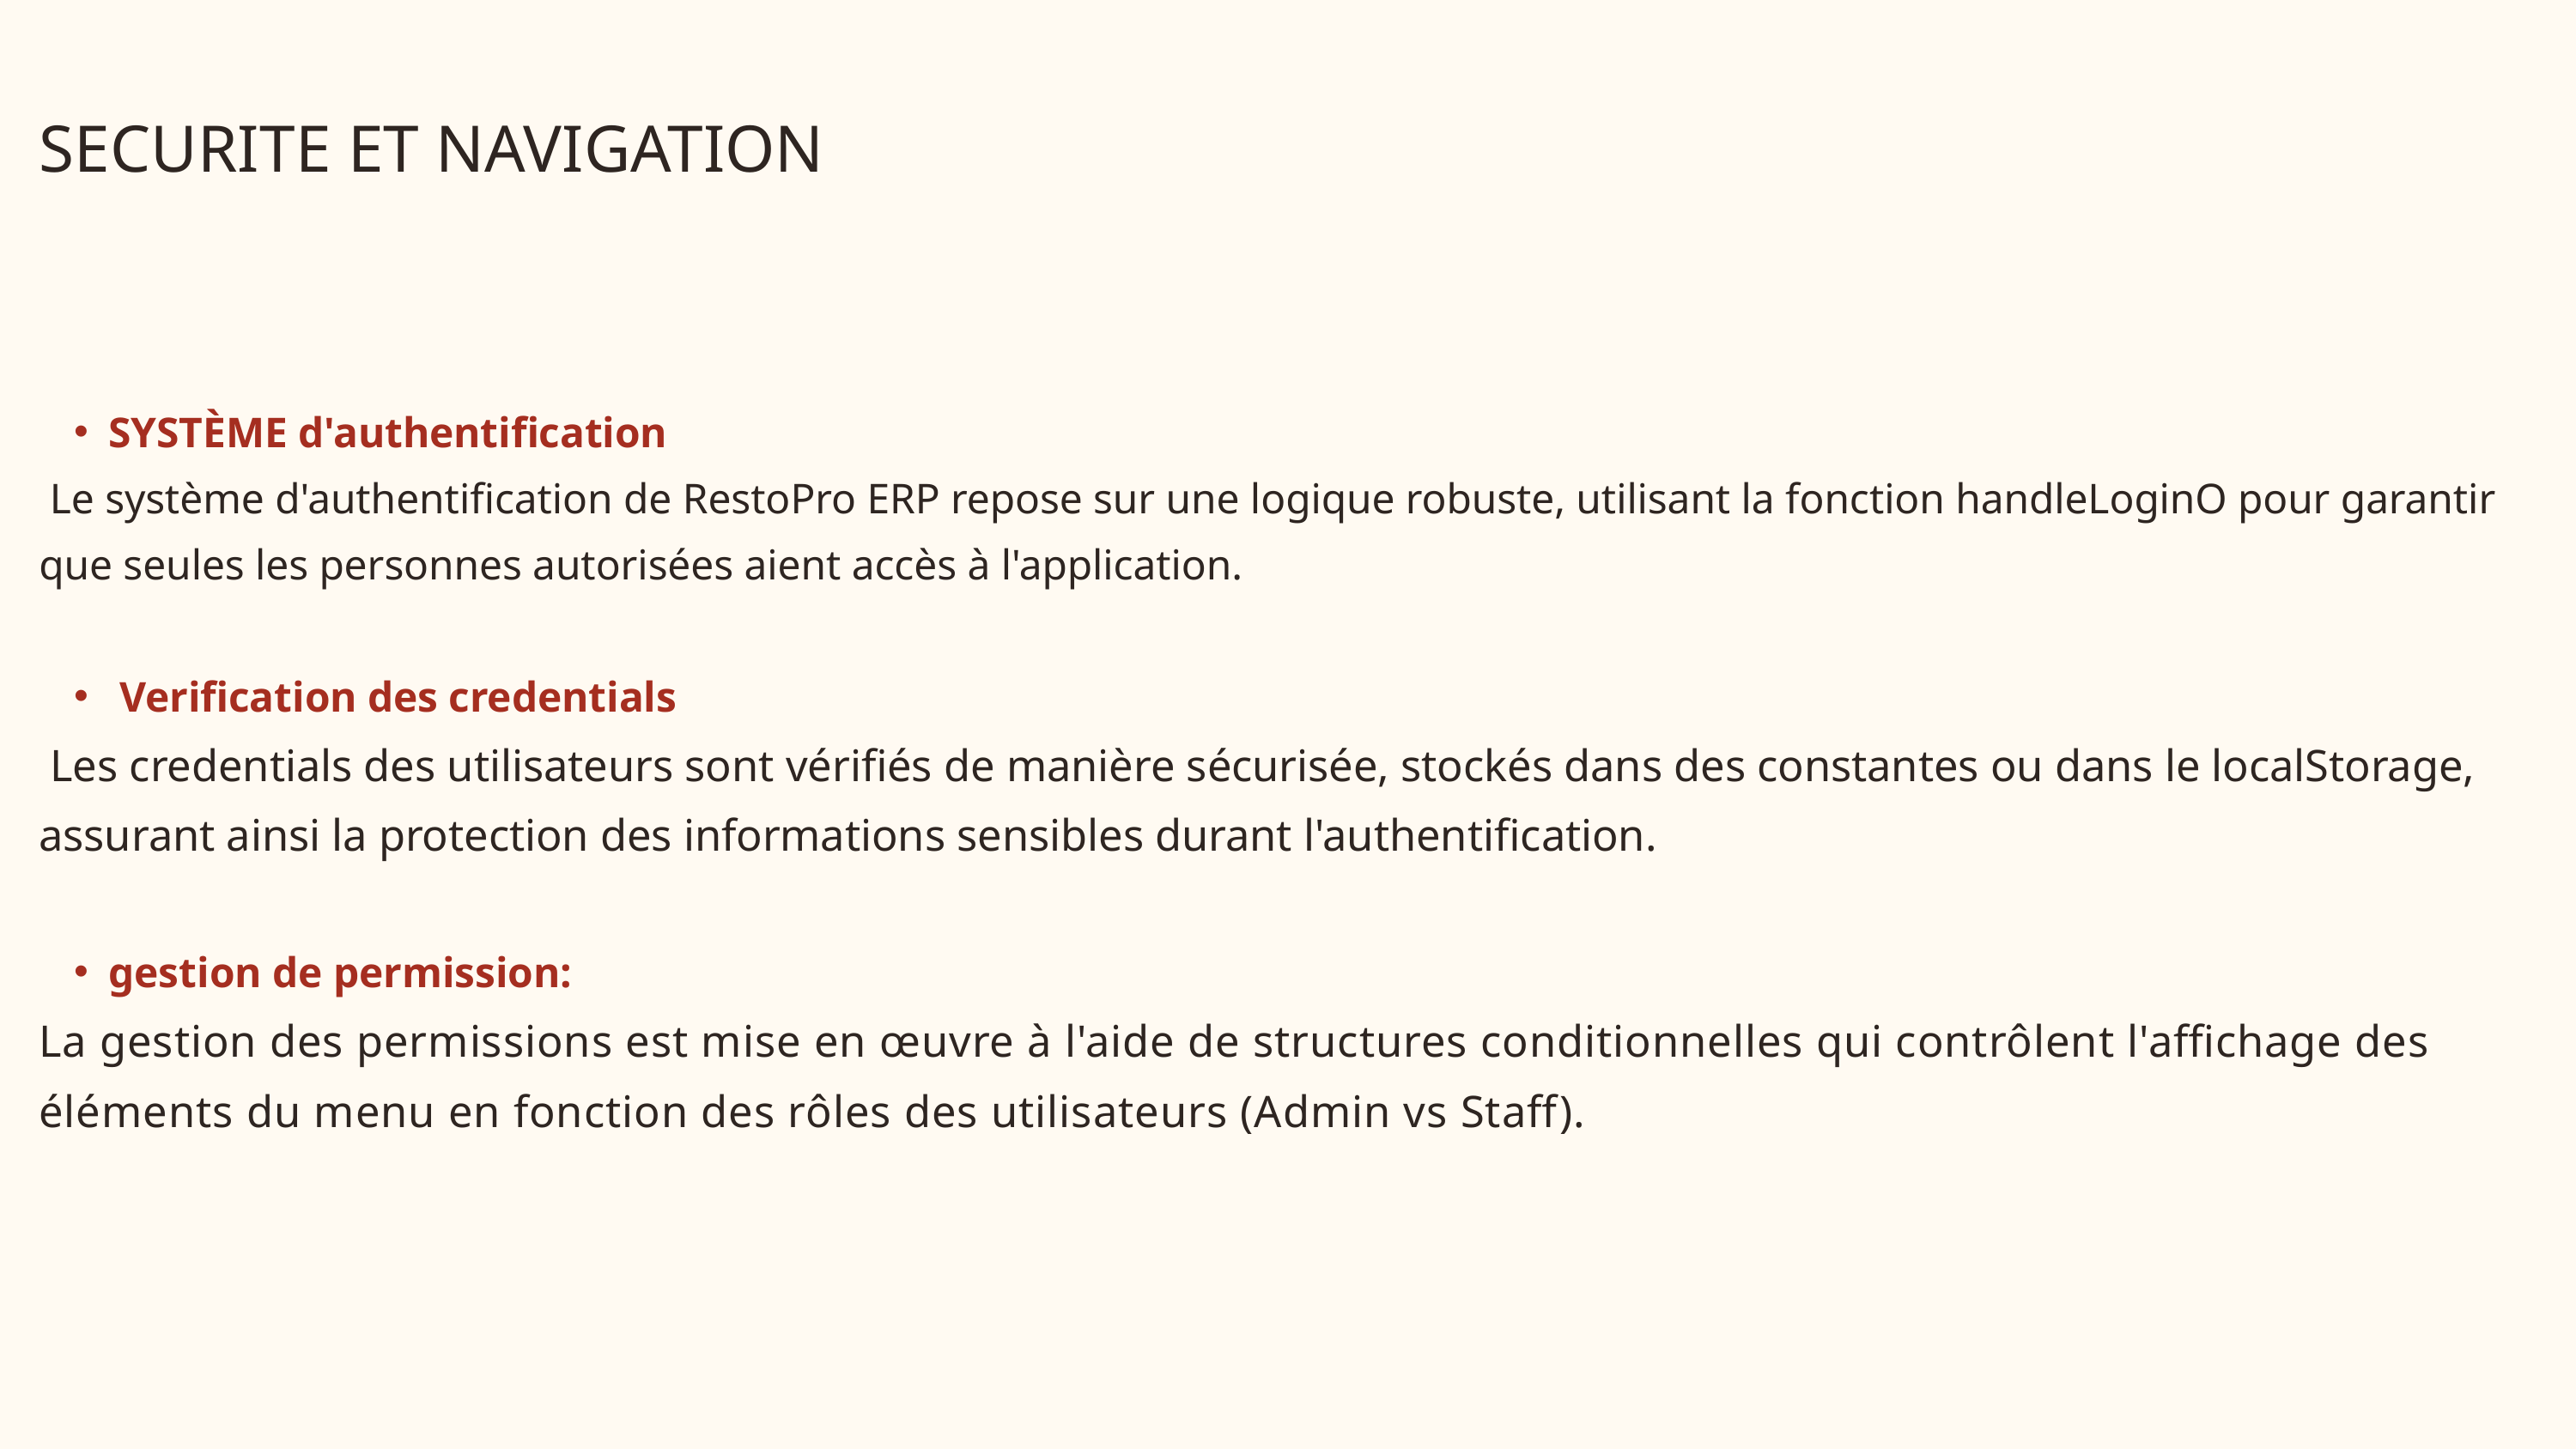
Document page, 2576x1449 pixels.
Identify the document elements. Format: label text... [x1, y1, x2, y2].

text_box SECURITE ET NAVIGATION SYSTÈME d'authentification Le système d'authentification de RestoPro ERP repose sur une logique robuste, utilisant la fonction handleLoginO pour garantir que seules les personnes autorisées aient accès à l'application. Verification des credentials Les credentials des utilisateurs sont vérifiés de manière sécurisée, stockés dans des constantes ou dans le localStorage, assurant ainsi la protection des informations sensibles durant l'authentification. gestion de permission: La gestion des permissions est mise en œuvre à l'aide de structures conditionnelles qui contrôlent l'affichage des éléments du menu en fonction des rôles des utilisateurs (Admin vs Staff). [39, 94, 2537, 1449]
